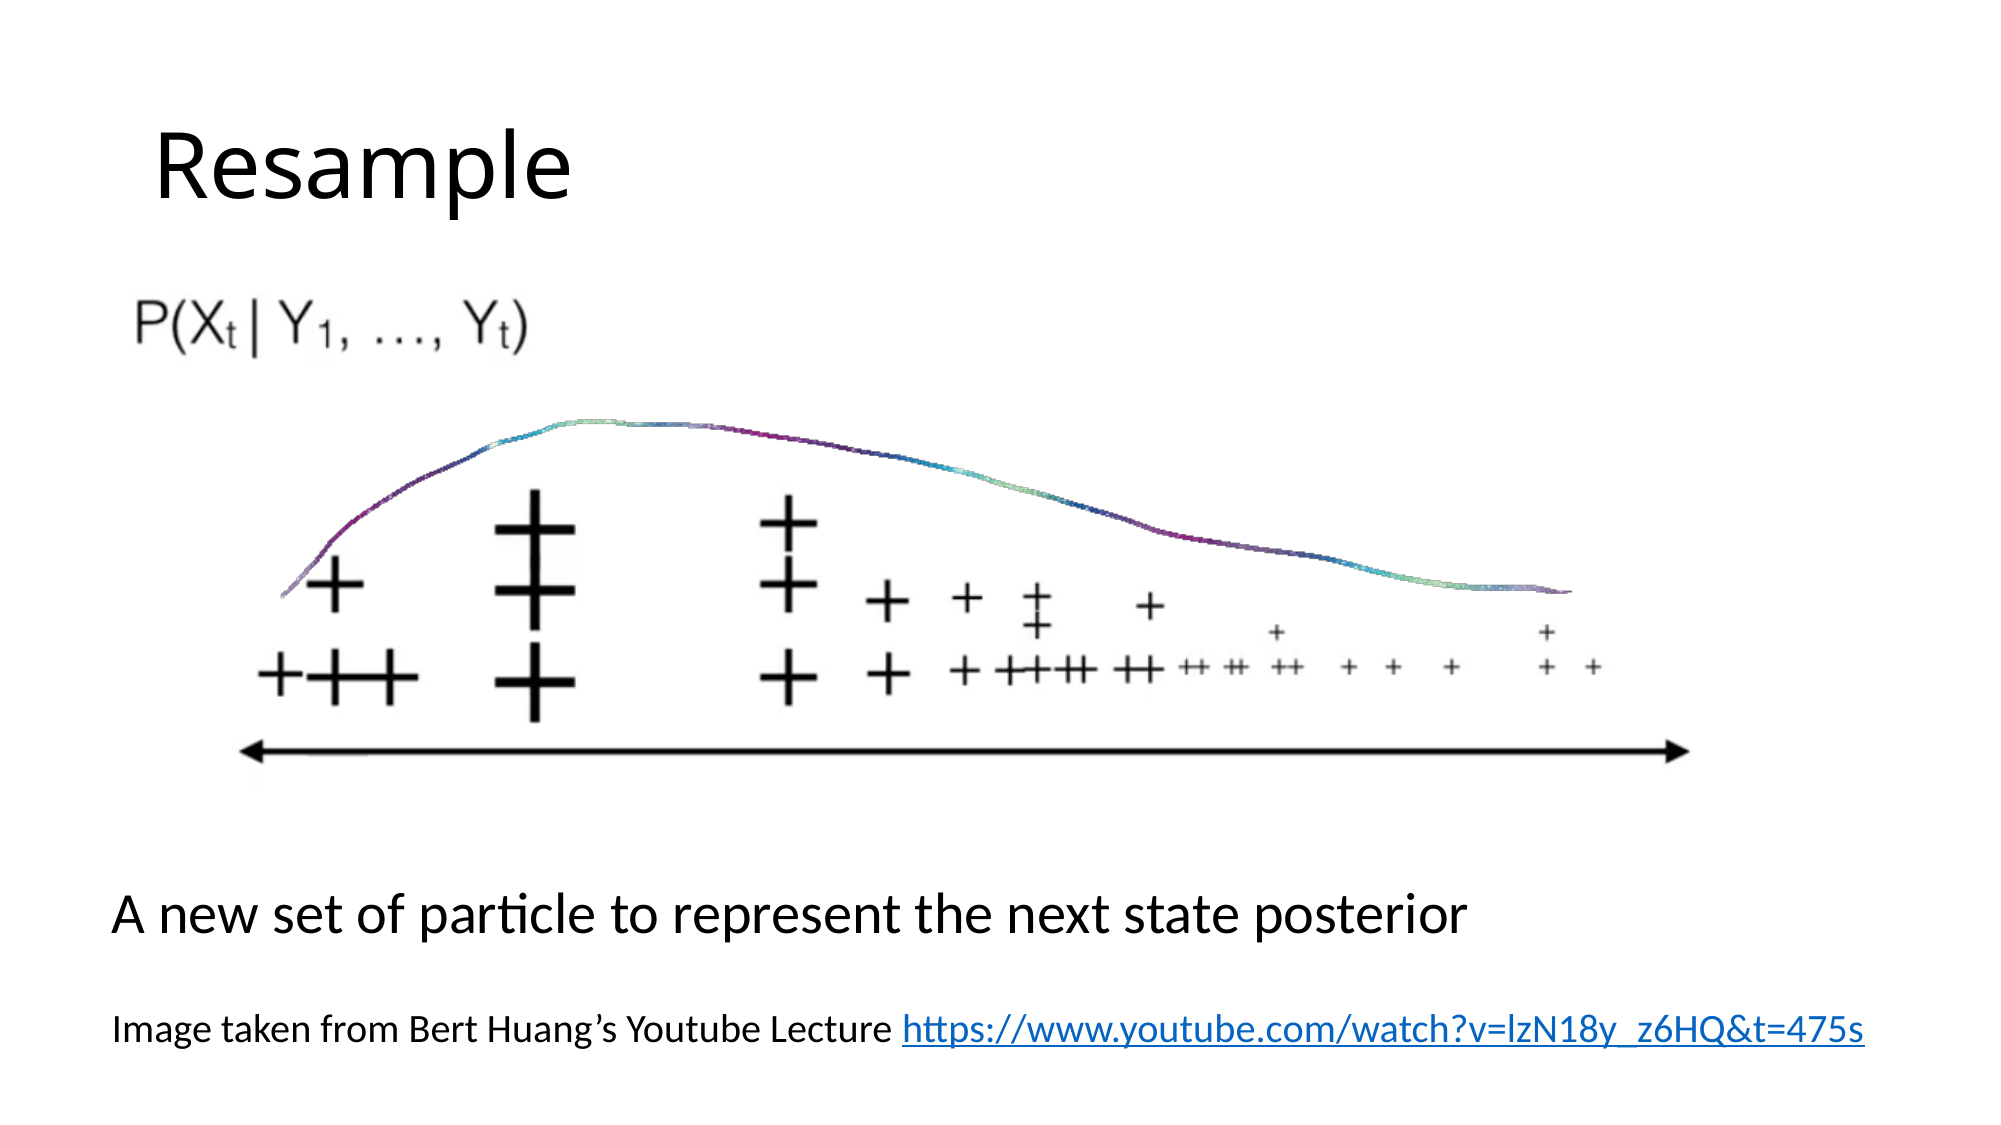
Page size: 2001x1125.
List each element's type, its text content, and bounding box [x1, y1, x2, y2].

text_box A new set of particle to represent the next state posterior [96, 867, 1656, 953]
picture [107, 257, 1774, 819]
list Image taken from Bert Huang’s Youtube Lecture https://www.youtube.com/watch?v=lzN18y_z6HQ&t=475s [96, 999, 1897, 1103]
title Resample [137, 59, 1863, 278]
